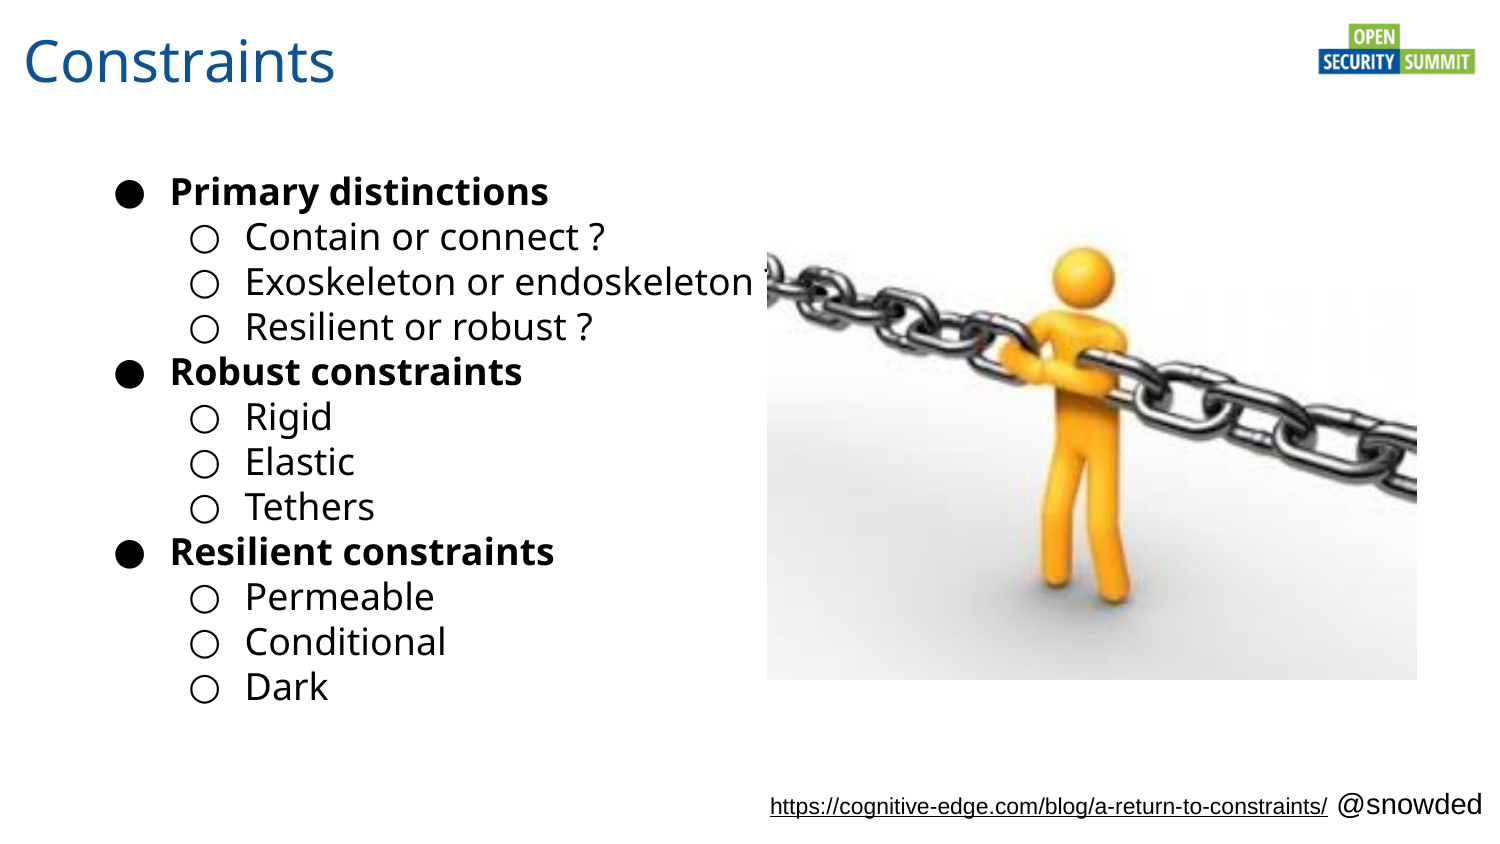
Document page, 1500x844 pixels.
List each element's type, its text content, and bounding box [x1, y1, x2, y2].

picture [1298, 12, 1494, 94]
text_box Primary distinctions Contain or connect ? Exoskeleton or endoskeleton ? Resilient or robust ? Robust constraints Rigid Elastic Tethers Resilient constraints Permeable Conditional Dark [79, 153, 980, 747]
title Constraints [8, 8, 1157, 103]
text_box https://cognitive-edge.com/blog/a-return-to-constraints/ @snowded [754, 770, 1500, 840]
picture [766, 192, 1418, 681]
